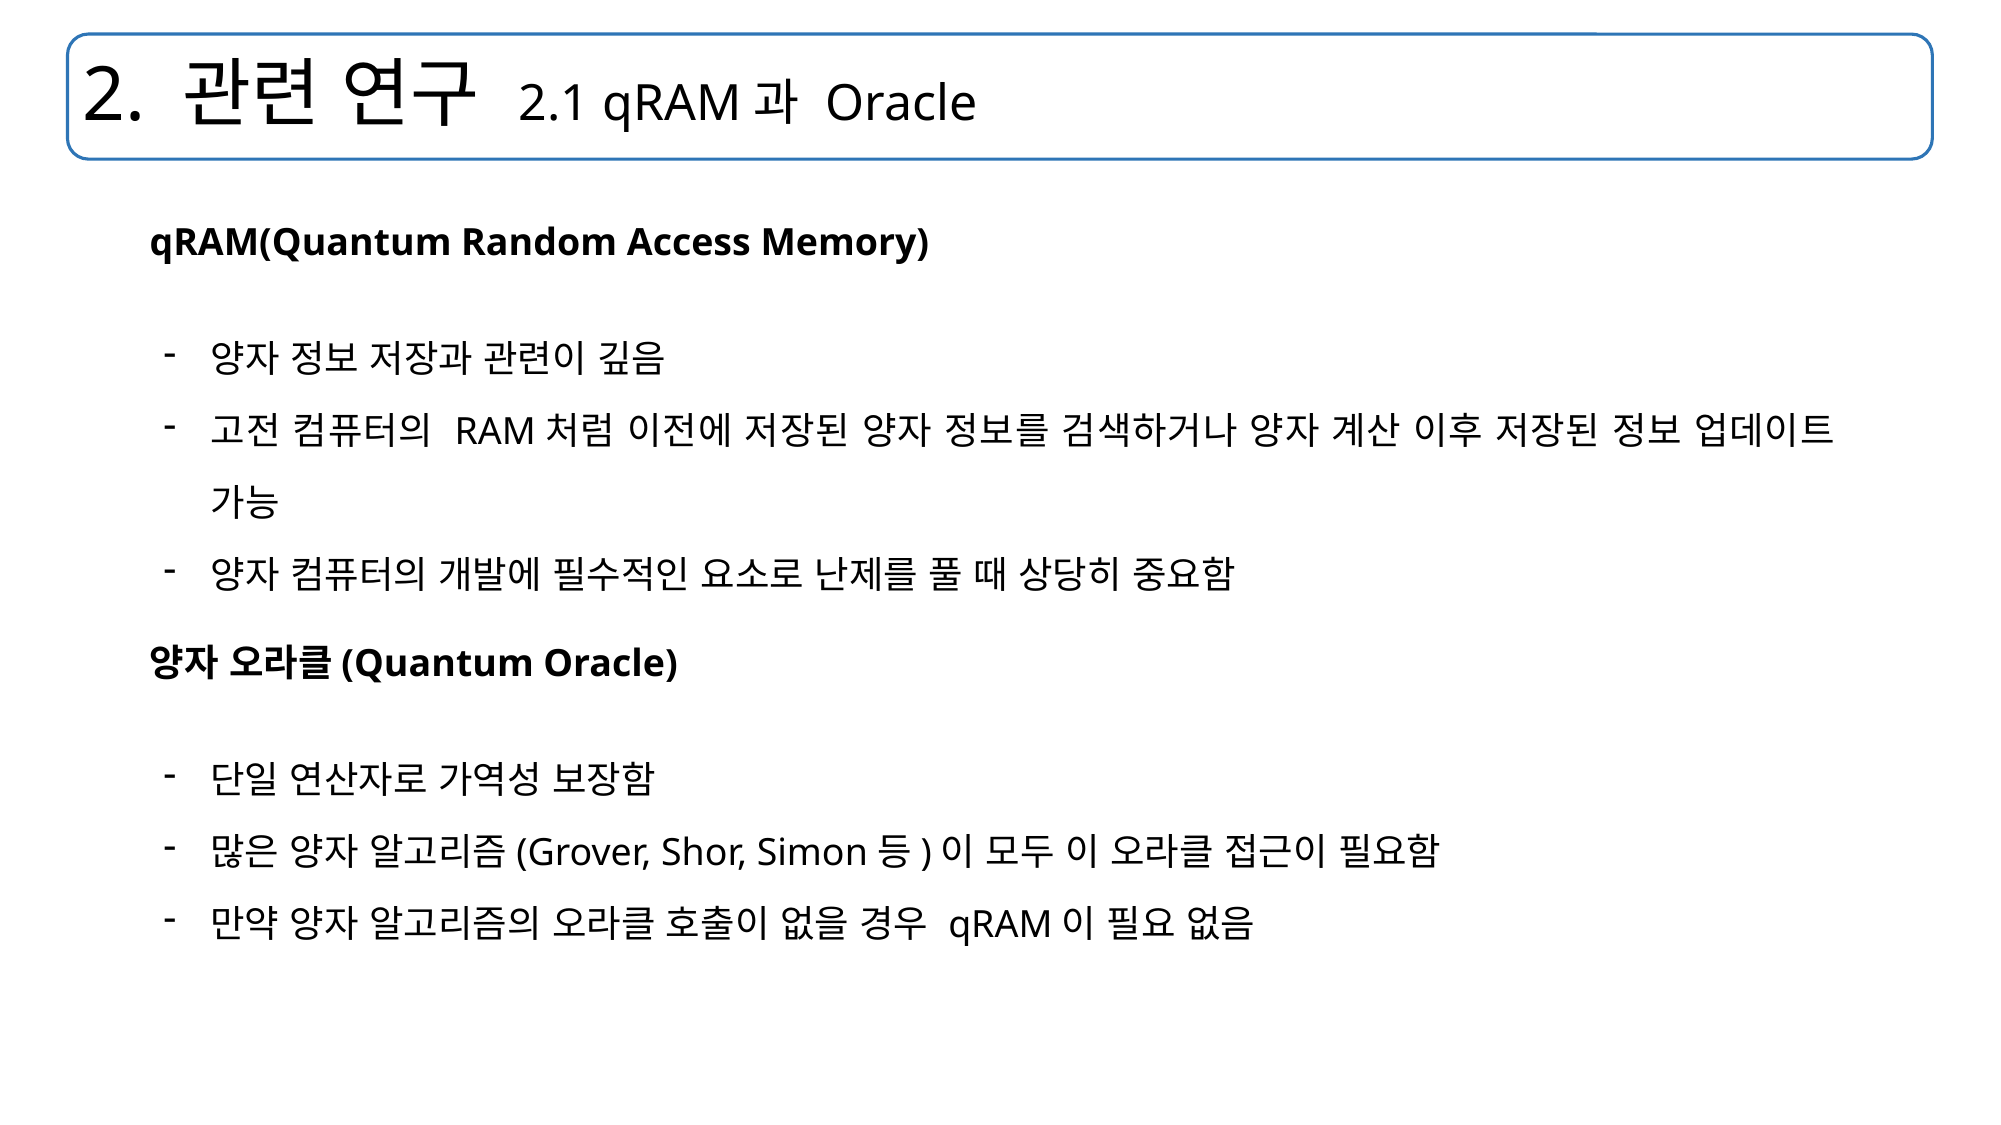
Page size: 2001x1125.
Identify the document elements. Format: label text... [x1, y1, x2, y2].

text_box 양자 정보 저장과 관련이 깊음 고전 컴퓨터의 RAM처럼 이전에 저장된 양자 정보를 검색하거나 양자 계산 이후 저장된 정보 업데이트 가능 양자 컴퓨터의 개발에 필수적인 요소로 난제를 풀 때 상당히 중요함 [148, 300, 1852, 604]
text_box qRAM(Quantum Random Access Memory) [134, 210, 1135, 271]
text_box 양자 오라클(Quantum Oracle) [134, 631, 708, 692]
title 2. 관련 연구 2.1 qRAM과 Oracle [67, 34, 1933, 160]
text_box 단일 연산자로 가역성 보장함 많은 양자 알고리즘(Grover, Shor, Simon등)이 모두 이 오라클 접근이 필요함 만약 양자 알고리즘의 오라클 호출이 없을 경우 qRAM이 필요 없음 [148, 721, 1693, 953]
